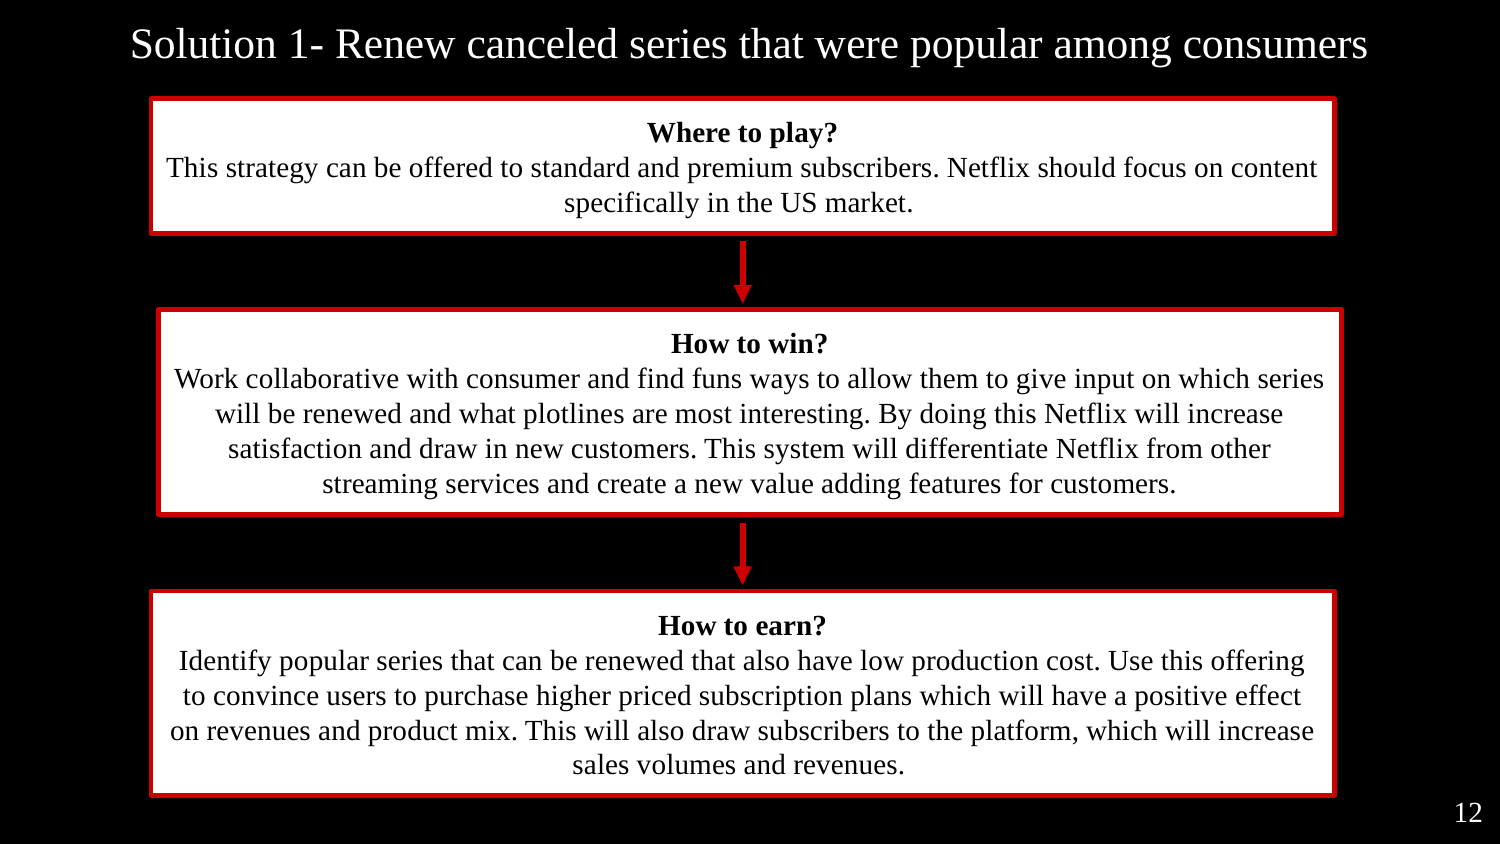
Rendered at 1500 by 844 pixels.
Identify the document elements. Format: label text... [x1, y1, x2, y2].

title Solution 1- Renew canceled series that were popular among consumers [51, 0, 1449, 94]
text_box How to win? Work collaborative with consumer and find funs ways to allow them to give input on which series will be renewed and what plotlines are most interesting. By doing this Netflix will increase satisfaction and draw in new customers. This system will differentiate Netflix from other streaming services and create a new value adding features for customers. [158, 309, 1342, 515]
text_box Where to play? This strategy can be offered to standard and premium subscribers. Netflix should focus on content specifically in the US market. [151, 98, 1335, 234]
text_box How to earn? Identify popular series that can be renewed that also have low production cost. Use this offering to convince users to purchase higher priced subscription plans which will have a positive effect on revenues and product mix. This will also draw subscribers to the platform, which will increase sales volumes and revenues. [151, 591, 1335, 796]
text_box 12 [1436, 778, 1500, 843]
